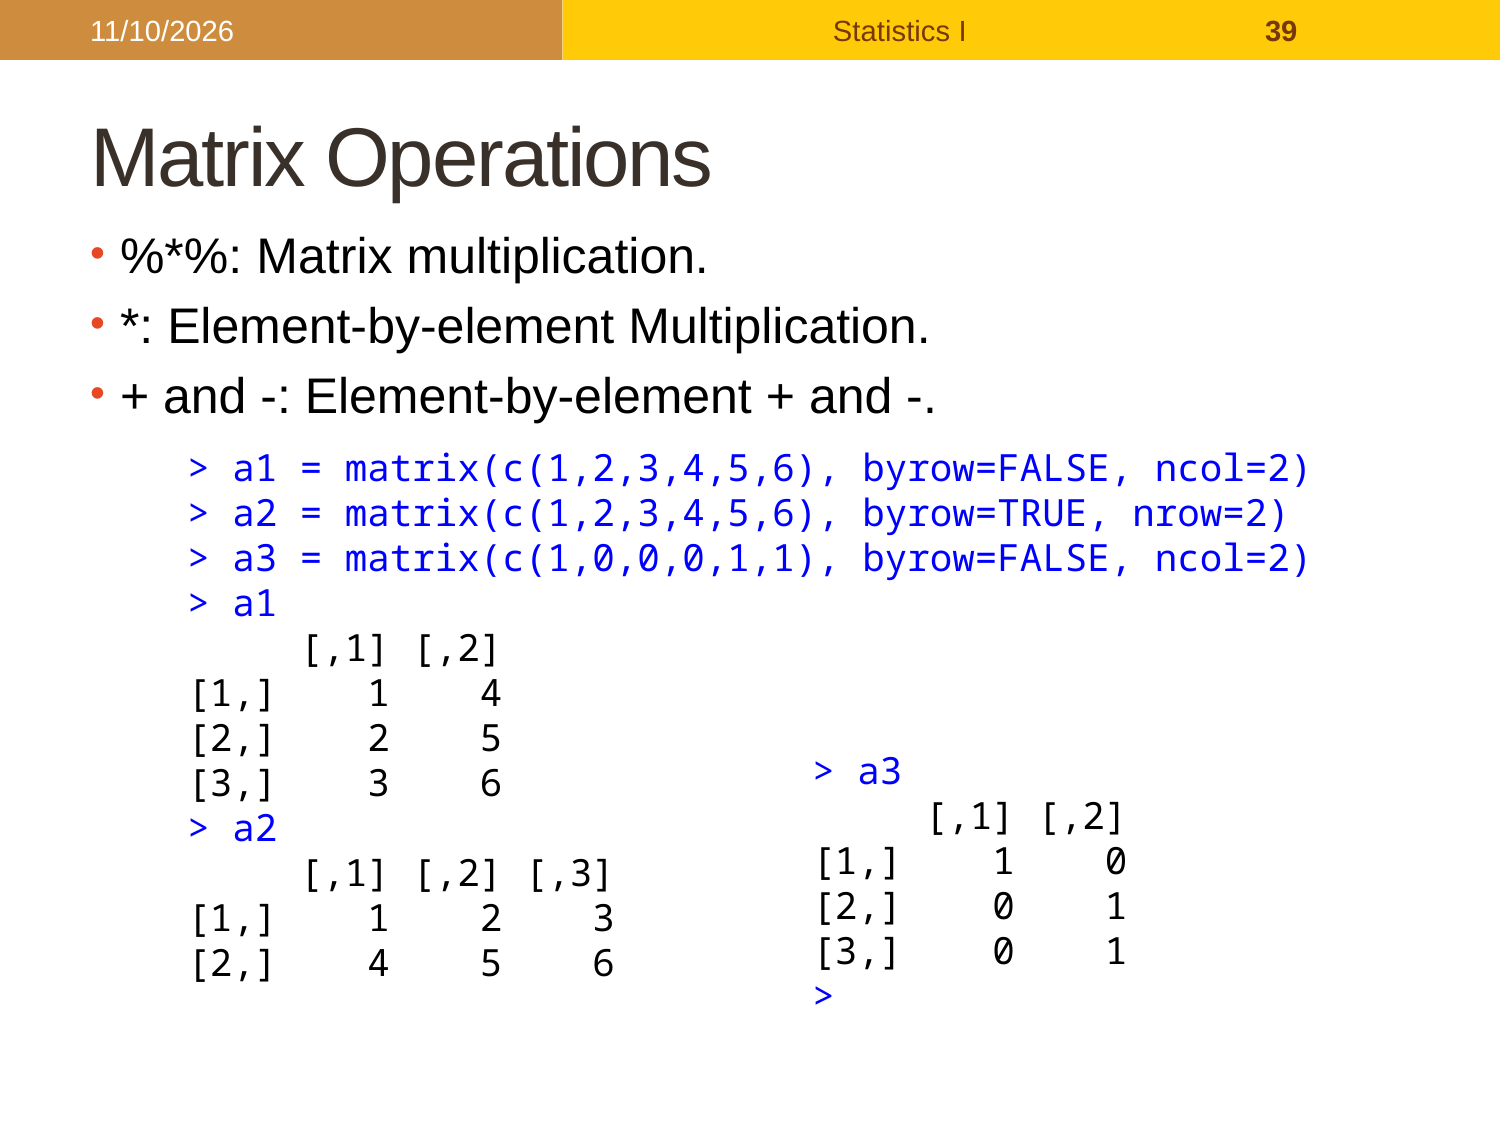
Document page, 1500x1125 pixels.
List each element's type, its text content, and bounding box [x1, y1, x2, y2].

text_box > a3 [,1] [,2] [1,] 1 0 [2,] 0 1 [3,] 0 1 > [797, 739, 1143, 1070]
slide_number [75, 3, 550, 57]
text_box > a1 = matrix(c(1,2,3,4,5,6), byrow=FALSE, ncol=2) > a2 = matrix(c(1,2,3,4,5,6), byrow=TRUE, nrow=2) > a3 = matrix(c(1,0,0,0,1,1), byrow=FALSE, ncol=2) > a1 [,1] [,2] [1,] 1 4 [2,] 2 5 [3,] 3 6 > a2 [,1] [,2] [,3] [1,] 1 2 3 [2,] 4 5 6 [172, 436, 1328, 1037]
list %*%: Matrix multiplication. *: Element-by-element Multiplication. + and -: Element-by-element + and -. [75, 235, 1425, 1016]
slide_number 39 [1250, 3, 1425, 57]
footer Statistics I [562, 3, 1238, 57]
title Matrix Operations [75, 72, 1425, 235]
